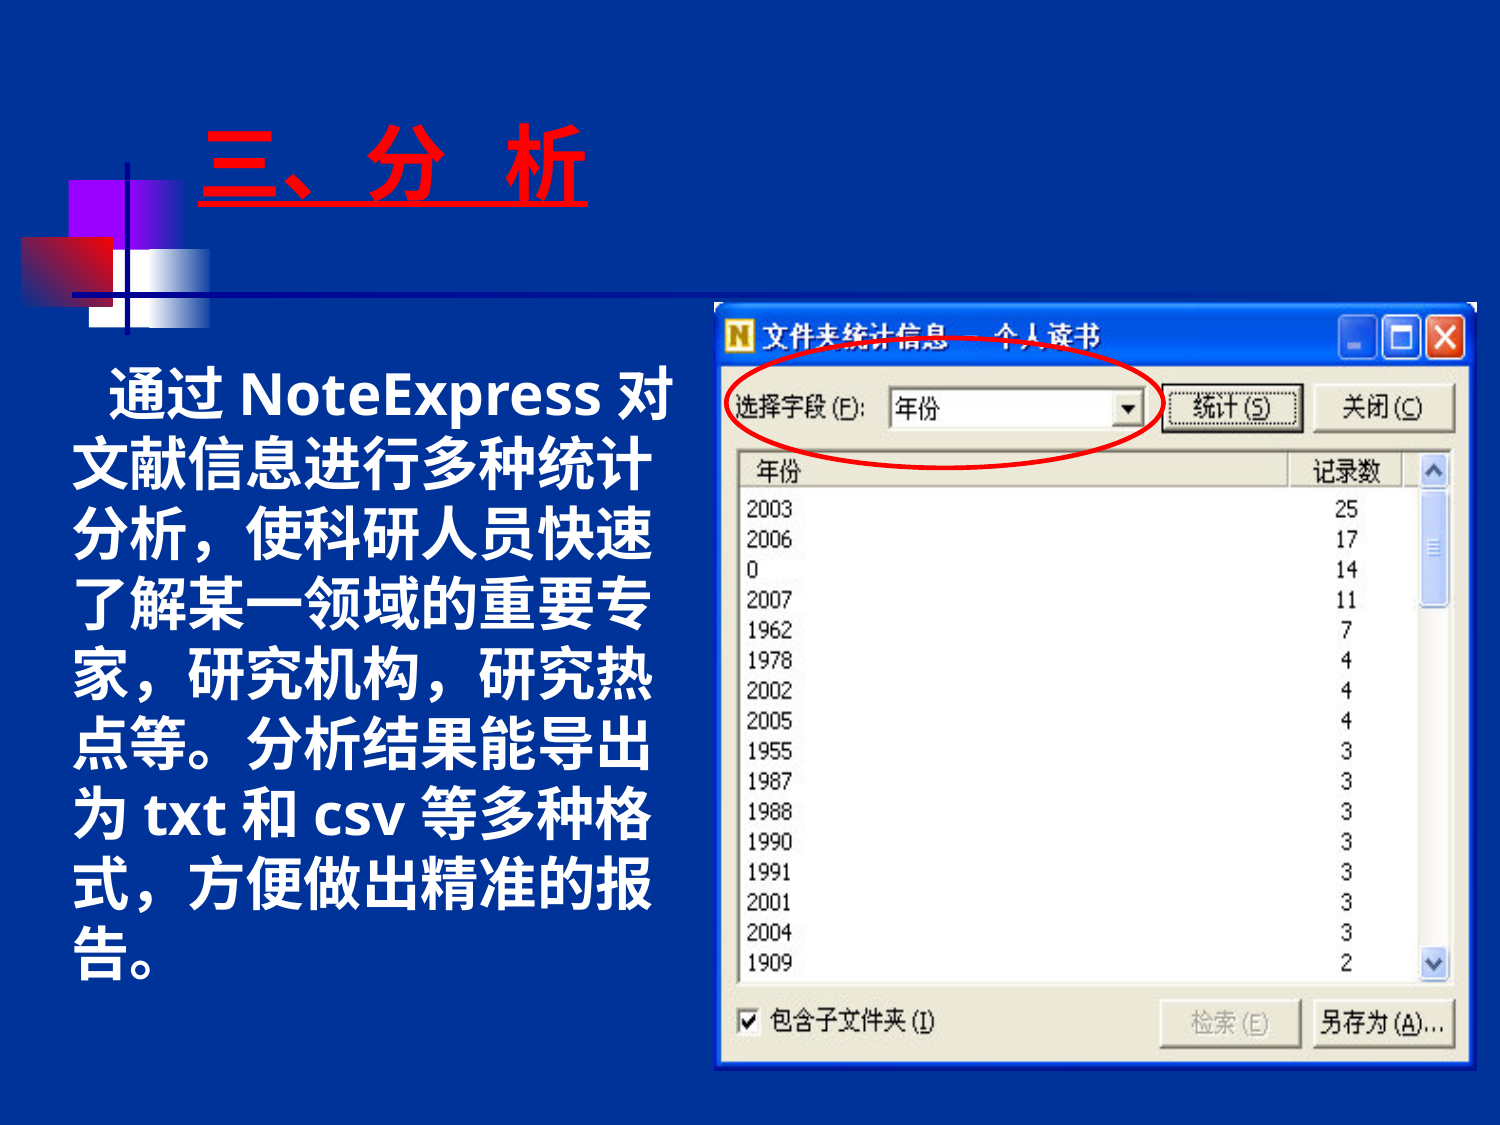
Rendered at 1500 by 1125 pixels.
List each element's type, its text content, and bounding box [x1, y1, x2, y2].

picture [714, 302, 1477, 1071]
title 三、分 析 [182, 113, 875, 240]
text_box 通过NoteExpress对文献信息进行多种统计分析，使科研人员快速了解某一领域的重要专家，研究机构，研究热点等。分析结果能导出为txt和csv等多种格式，方便做出精准的报告。 [0, 350, 697, 995]
